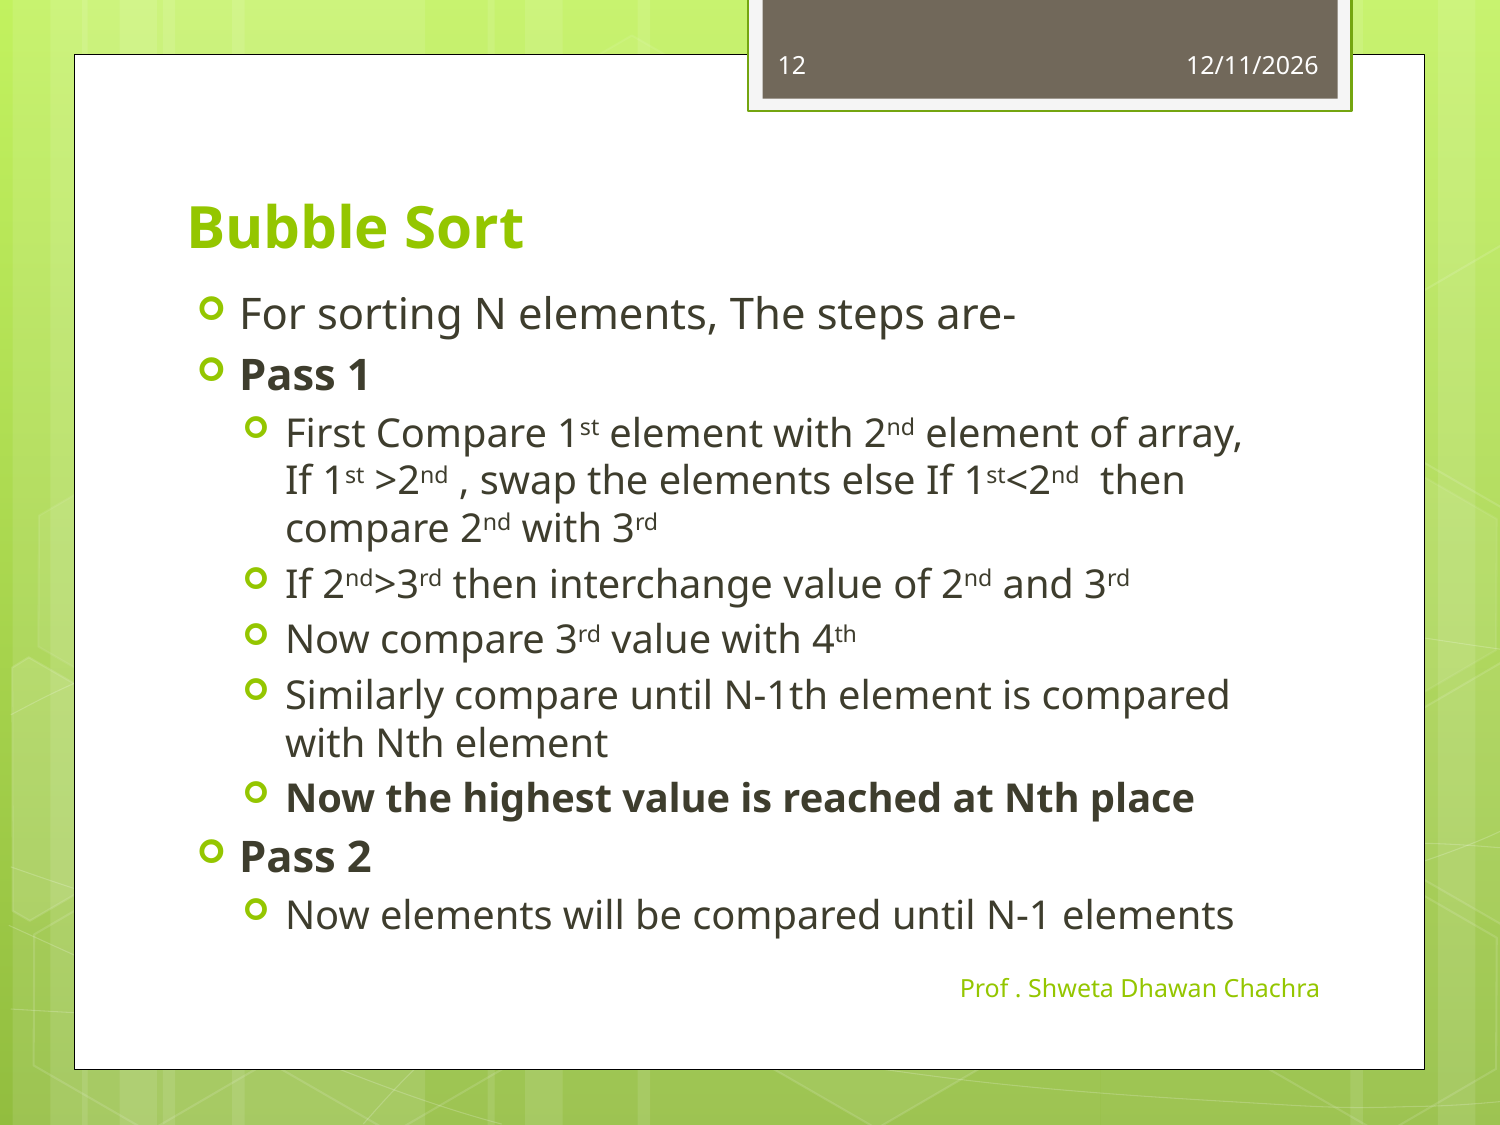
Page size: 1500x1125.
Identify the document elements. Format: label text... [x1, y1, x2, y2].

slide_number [983, 36, 1334, 97]
table_header 3 [12, 88, 50, 93]
table_header 6 [0, 299, 11, 306]
title Bubble Sort [171, 168, 1324, 268]
slide_number 12 [762, 36, 982, 97]
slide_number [1437, 520, 1476, 527]
table_header 3 [1425, 88, 1437, 93]
footer Prof . Shweta Dhawan Chachra [761, 960, 1336, 1020]
list For sorting N elements, The steps are- Pass 1 First Compare 1st element with 2nd element of array, If 1st >2nd , swap the elements else If 1st<2nd then compare 2nd with 3rd If 2nd>3rd then interchange value of 2nd and 3rd Now compare 3rd value with 4th Similarly compare until N-1th element is compared with Nth element Now the highest value is reached at Nth place Pass 2 Now elements will be compared until N-1 elements [171, 278, 1283, 957]
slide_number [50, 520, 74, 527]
table_header 3 [1476, 88, 1500, 93]
